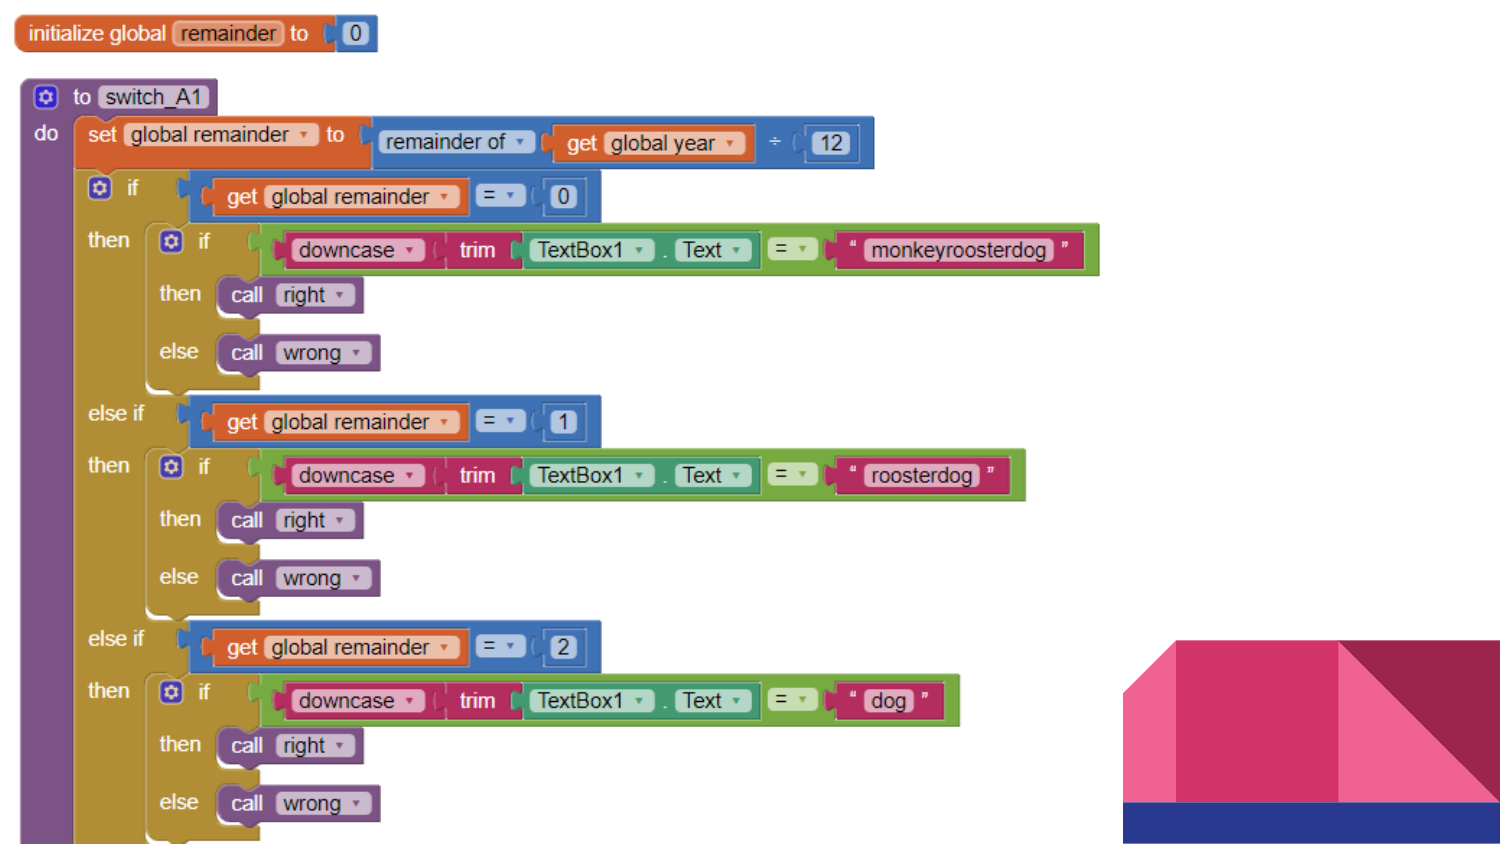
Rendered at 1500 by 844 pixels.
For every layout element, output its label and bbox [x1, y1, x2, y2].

picture [0, 0, 1123, 844]
